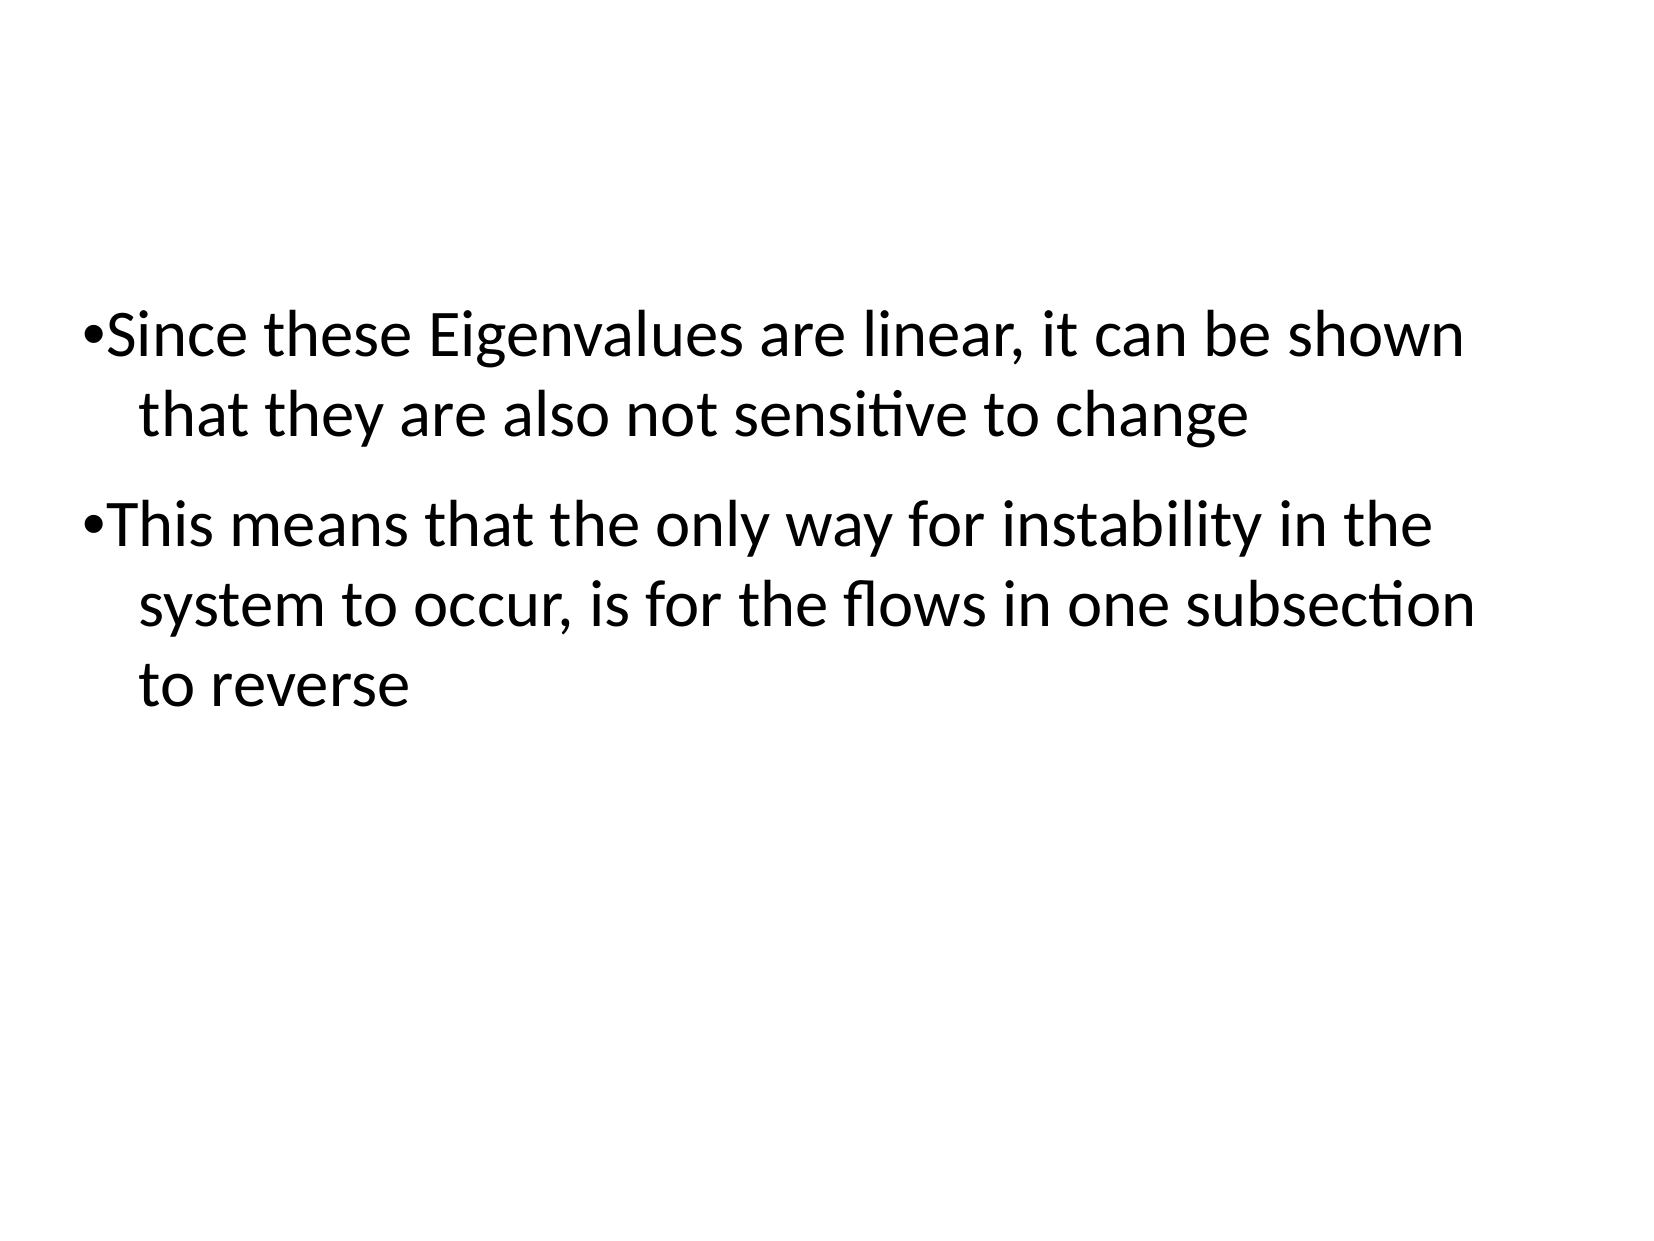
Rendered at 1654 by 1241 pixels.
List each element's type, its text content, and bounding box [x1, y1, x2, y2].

list •Since these Eigenvalues are linear, it can be shown that they are also not sensitive to change •This means that the only way for instability in the system to occur, is for the flows in one subsection to reverse [82, 290, 1538, 1010]
